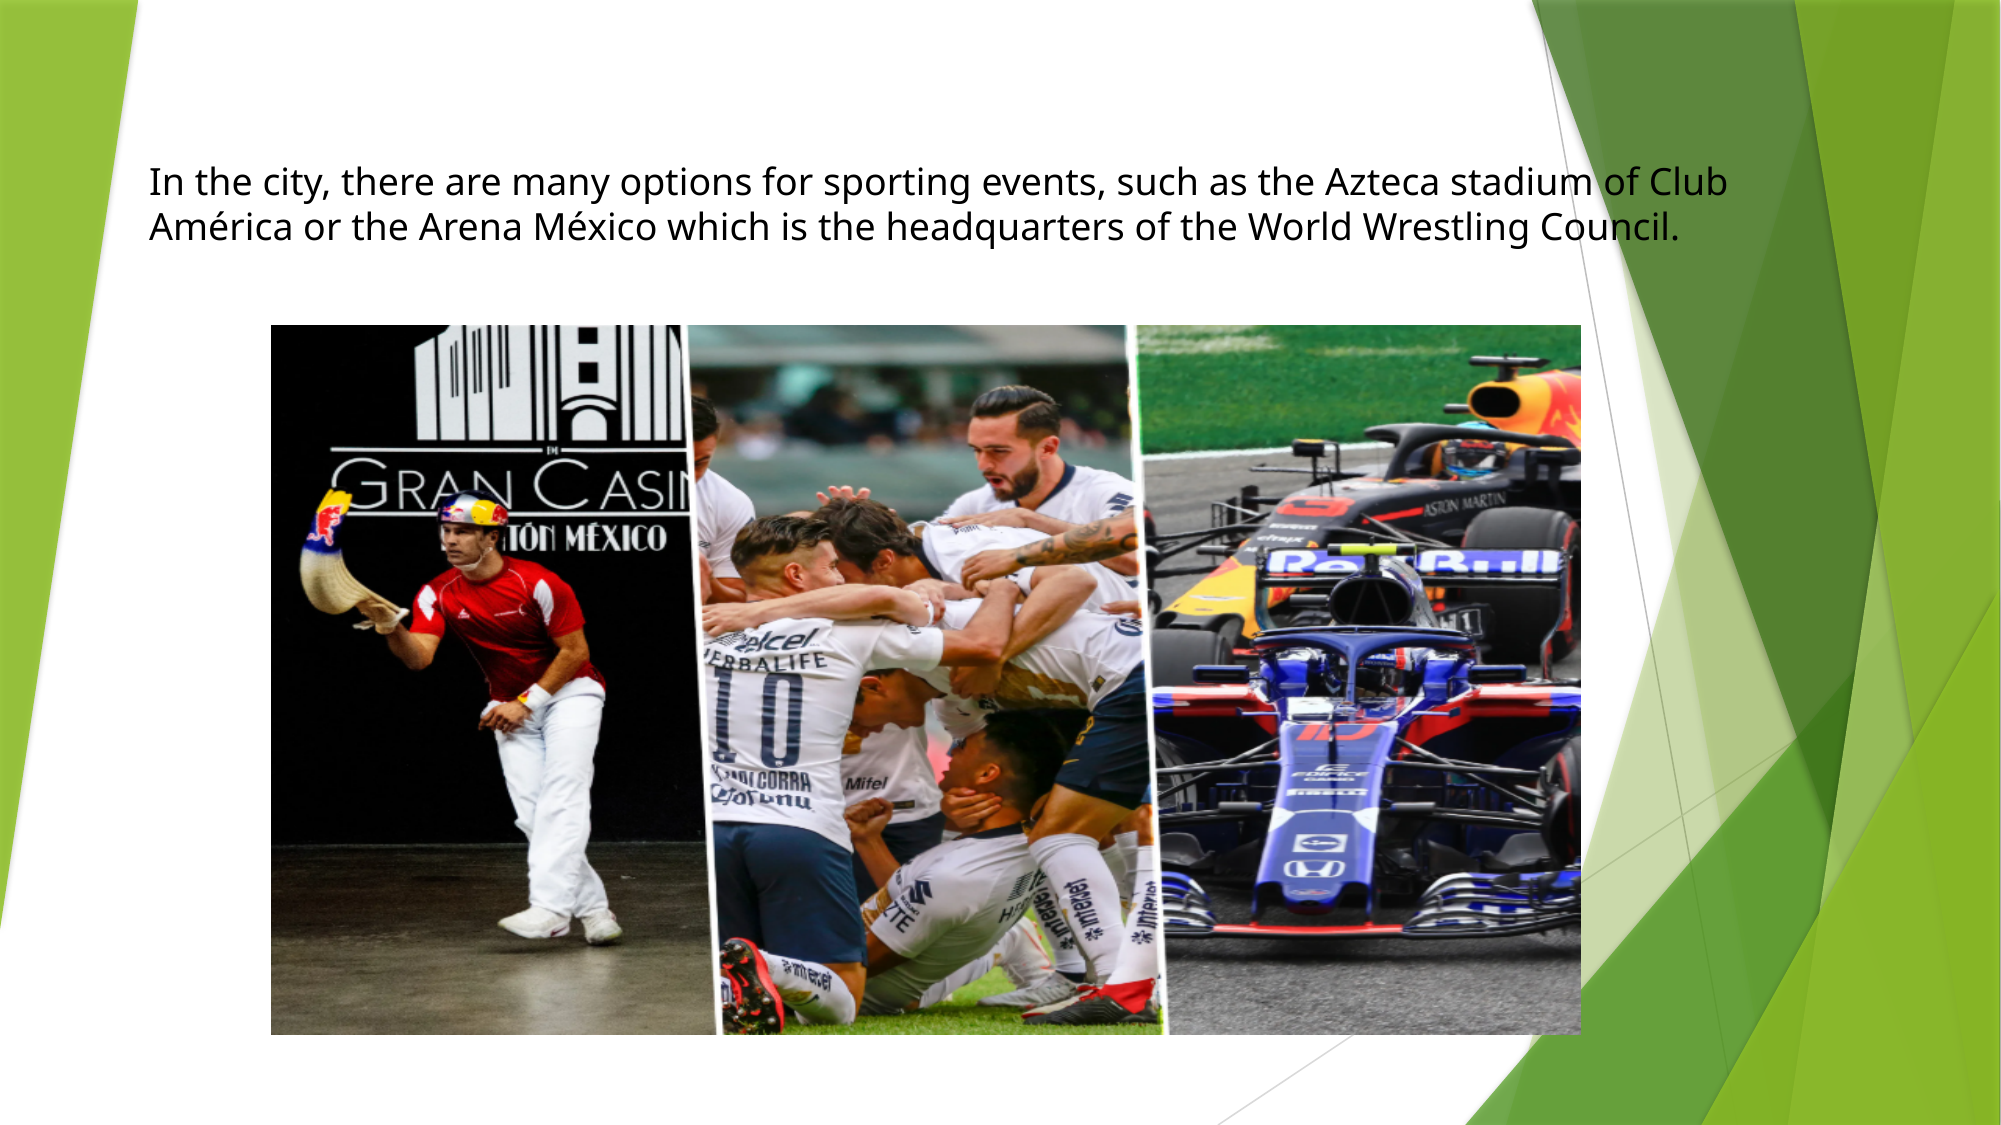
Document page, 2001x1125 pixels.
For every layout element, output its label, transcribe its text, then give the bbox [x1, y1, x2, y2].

text_box In the city, there are many options for sporting events, such as the Azteca stadium of Club América or the Arena México which is the headquarters of the World Wrestling Council. [134, 150, 1769, 256]
picture [270, 324, 1582, 1035]
